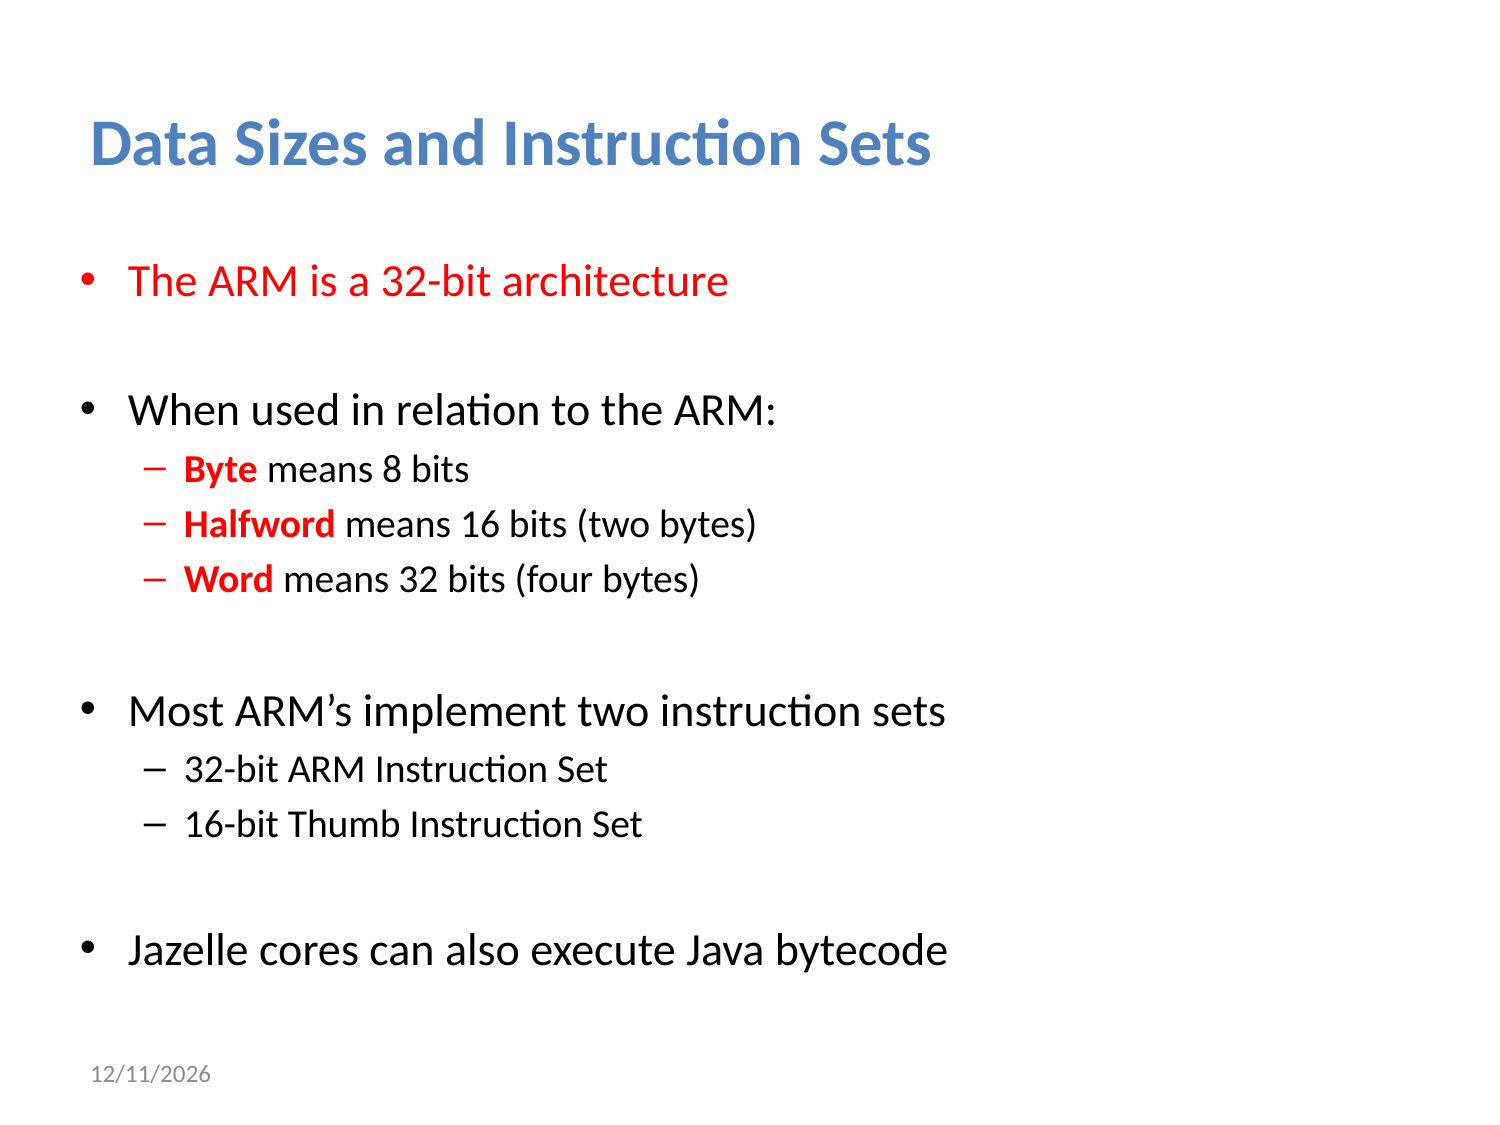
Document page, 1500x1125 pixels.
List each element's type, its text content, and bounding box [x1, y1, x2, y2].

title Data Sizes and Instruction Sets [75, 45, 1425, 233]
list The ARM is a 32-bit architecture When used in relation to the ARM: Byte means 8 bits Halfword means 16 bits (two bytes) Word means 32 bits (four bytes) Most ARM’s implement two instruction sets 32-bit ARM Instruction Set 16-bit Thumb Instruction Set Jazelle cores can also execute Java bytecode [64, 243, 1415, 986]
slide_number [75, 1042, 425, 1103]
